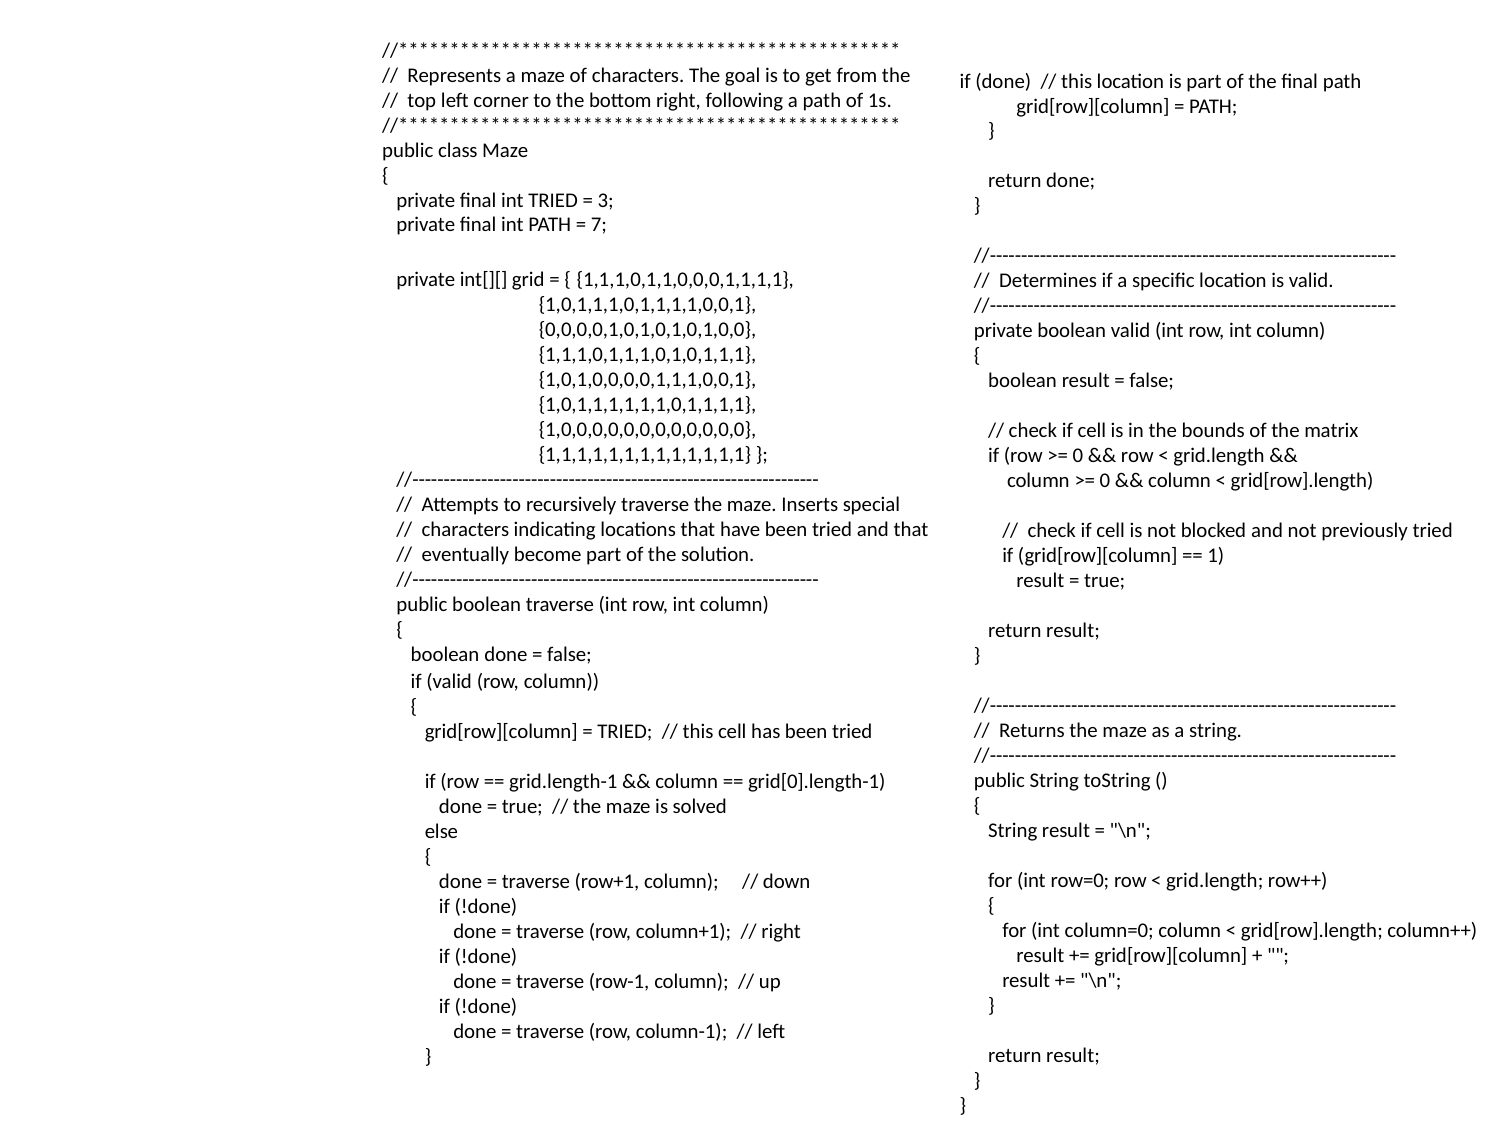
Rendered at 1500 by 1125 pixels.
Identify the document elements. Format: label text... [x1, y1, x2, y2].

text_box //************************************************* // Represents a maze of characters. The goal is to get from the // top left corner to the bottom right, following a path of 1s. //************************************************* public class Maze { private final int TRIED = 3; private final int PATH = 7; private int[][] grid = { {1,1,1,0,1,1,0,0,0,1,1,1,1}, {1,0,1,1,1,0,1,1,1,1,0,0,1}, {0,0,0,0,1,0,1,0,1,0,1,0,0}, {1,1,1,0,1,1,1,0,1,0,1,1,1}, {1,0,1,0,0,0,0,1,1,1,0,0,1}, {1,0,1,1,1,1,1,1,0,1,1,1,1}, {1,0,0,0,0,0,0,0,0,0,0,0,0}, {1,1,1,1,1,1,1,1,1,1,1,1,1} }; //----------------------------------------------------------------- // Attempts to recursively traverse the maze. Inserts special // characters indicating locations that have been tried and that // eventually become part of the solution. //----------------------------------------------------------------- public boolean traverse (int row, int column) { boolean done = false; if (valid (row, column)) { grid[row][column] = TRIED; // this cell has been tried if (row == grid.length-1 && column == grid[0].length-1) done = true; // the maze is solved else { done = traverse (row+1, column); // down if (!done) done = traverse (row, column+1); // right if (!done) done = traverse (row-1, column); // up if (!done) done = traverse (row, column-1); // left } [367, 3, 944, 1075]
text_box if (done) // this location is part of the final path grid[row][column] = PATH; } return done; } //----------------------------------------------------------------- // Determines if a specific location is valid. //----------------------------------------------------------------- private boolean valid (int row, int column) { boolean result = false; // check if cell is in the bounds of the matrix if (row >= 0 && row < grid.length && column >= 0 && column < grid[row].length) // check if cell is not blocked and not previously tried if (grid[row][column] == 1) result = true; return result; } //----------------------------------------------------------------- // Returns the maze as a string. //----------------------------------------------------------------- public String toString () { String result = "\n"; for (int row=0; row < grid.length; row++) { for (int column=0; column < grid[row].length; column++) result += grid[row][column] + ""; result += "\n"; } return result; } } [944, 59, 1493, 1124]
